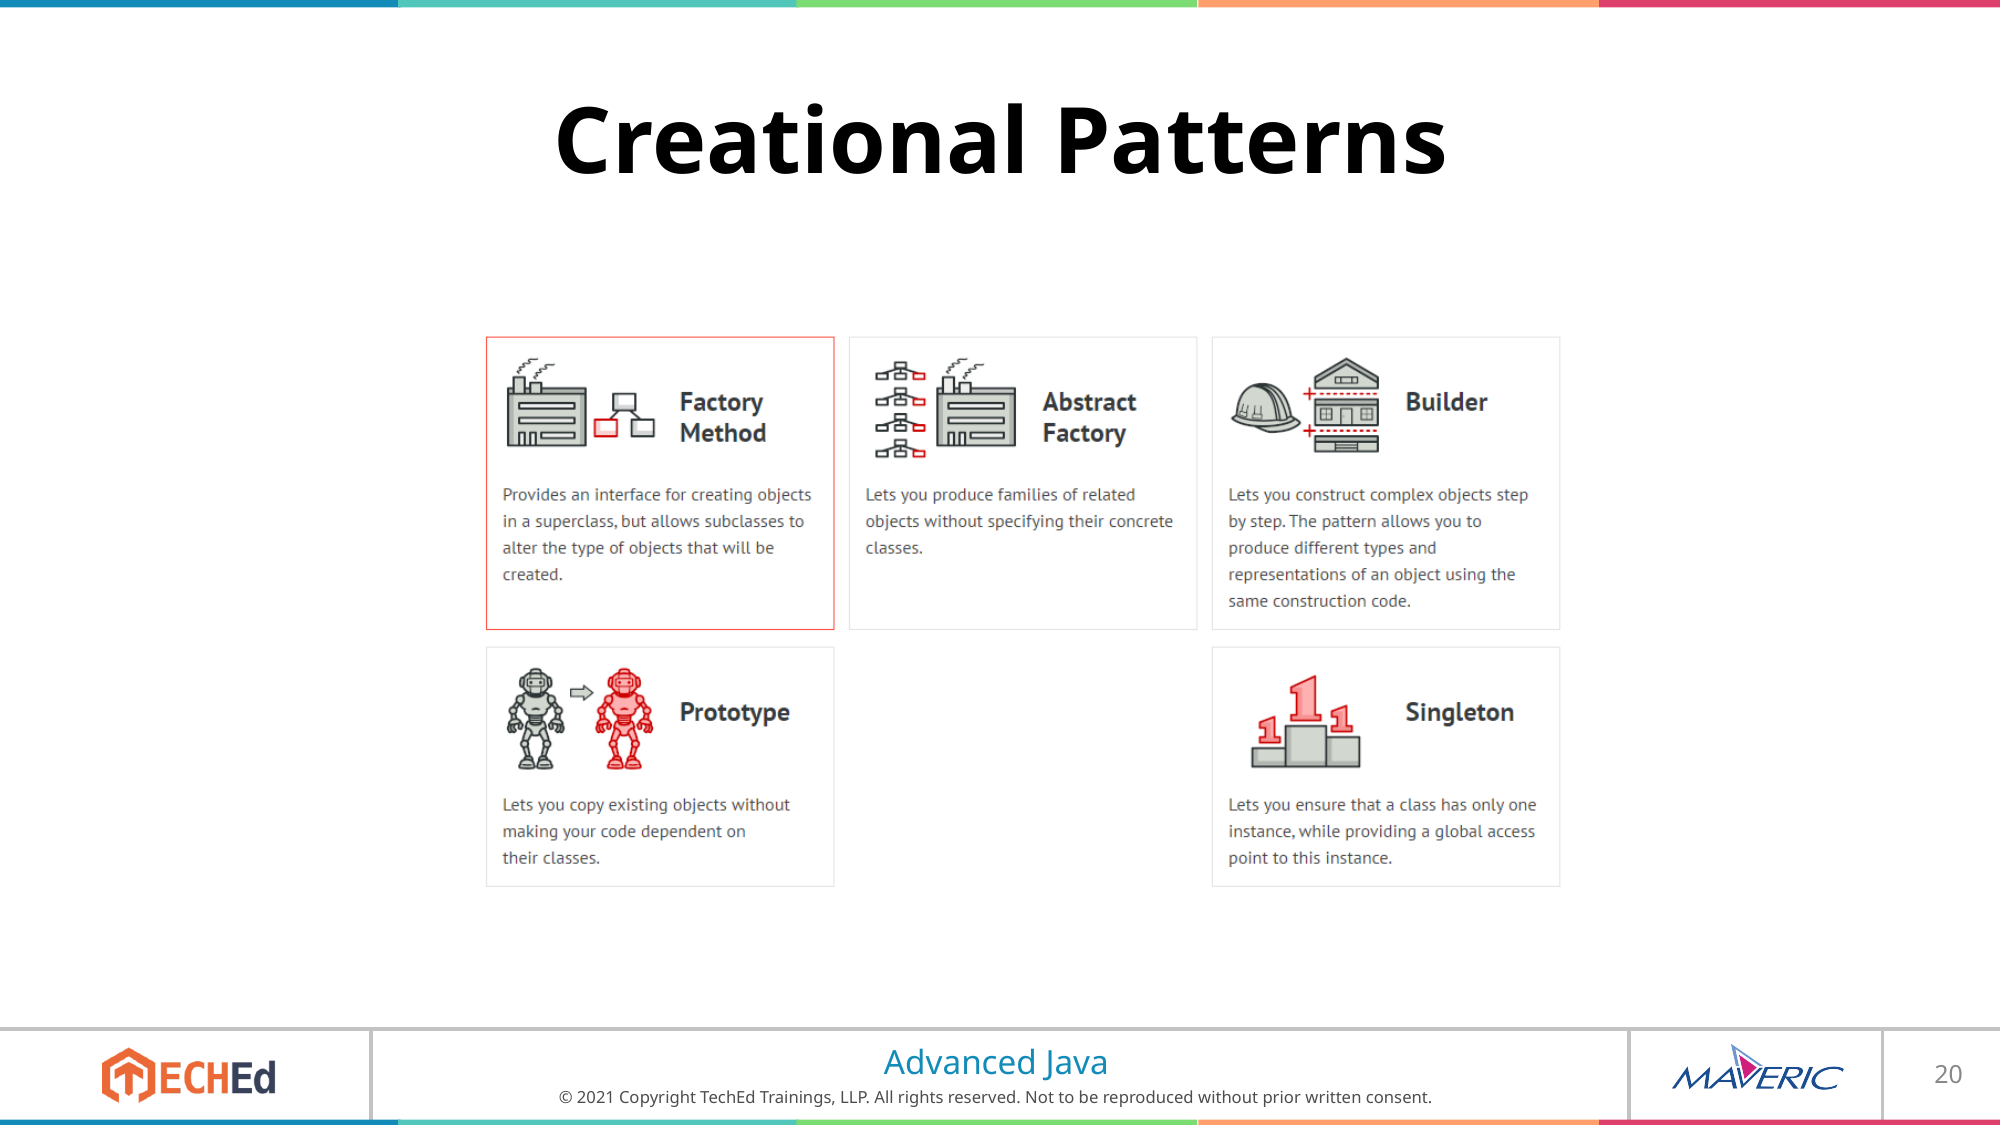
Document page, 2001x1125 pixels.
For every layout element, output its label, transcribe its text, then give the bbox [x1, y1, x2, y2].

picture [465, 330, 1587, 897]
title Creational Patterns [138, 68, 1864, 219]
picture [102, 1047, 276, 1110]
picture [1662, 1018, 1852, 1119]
